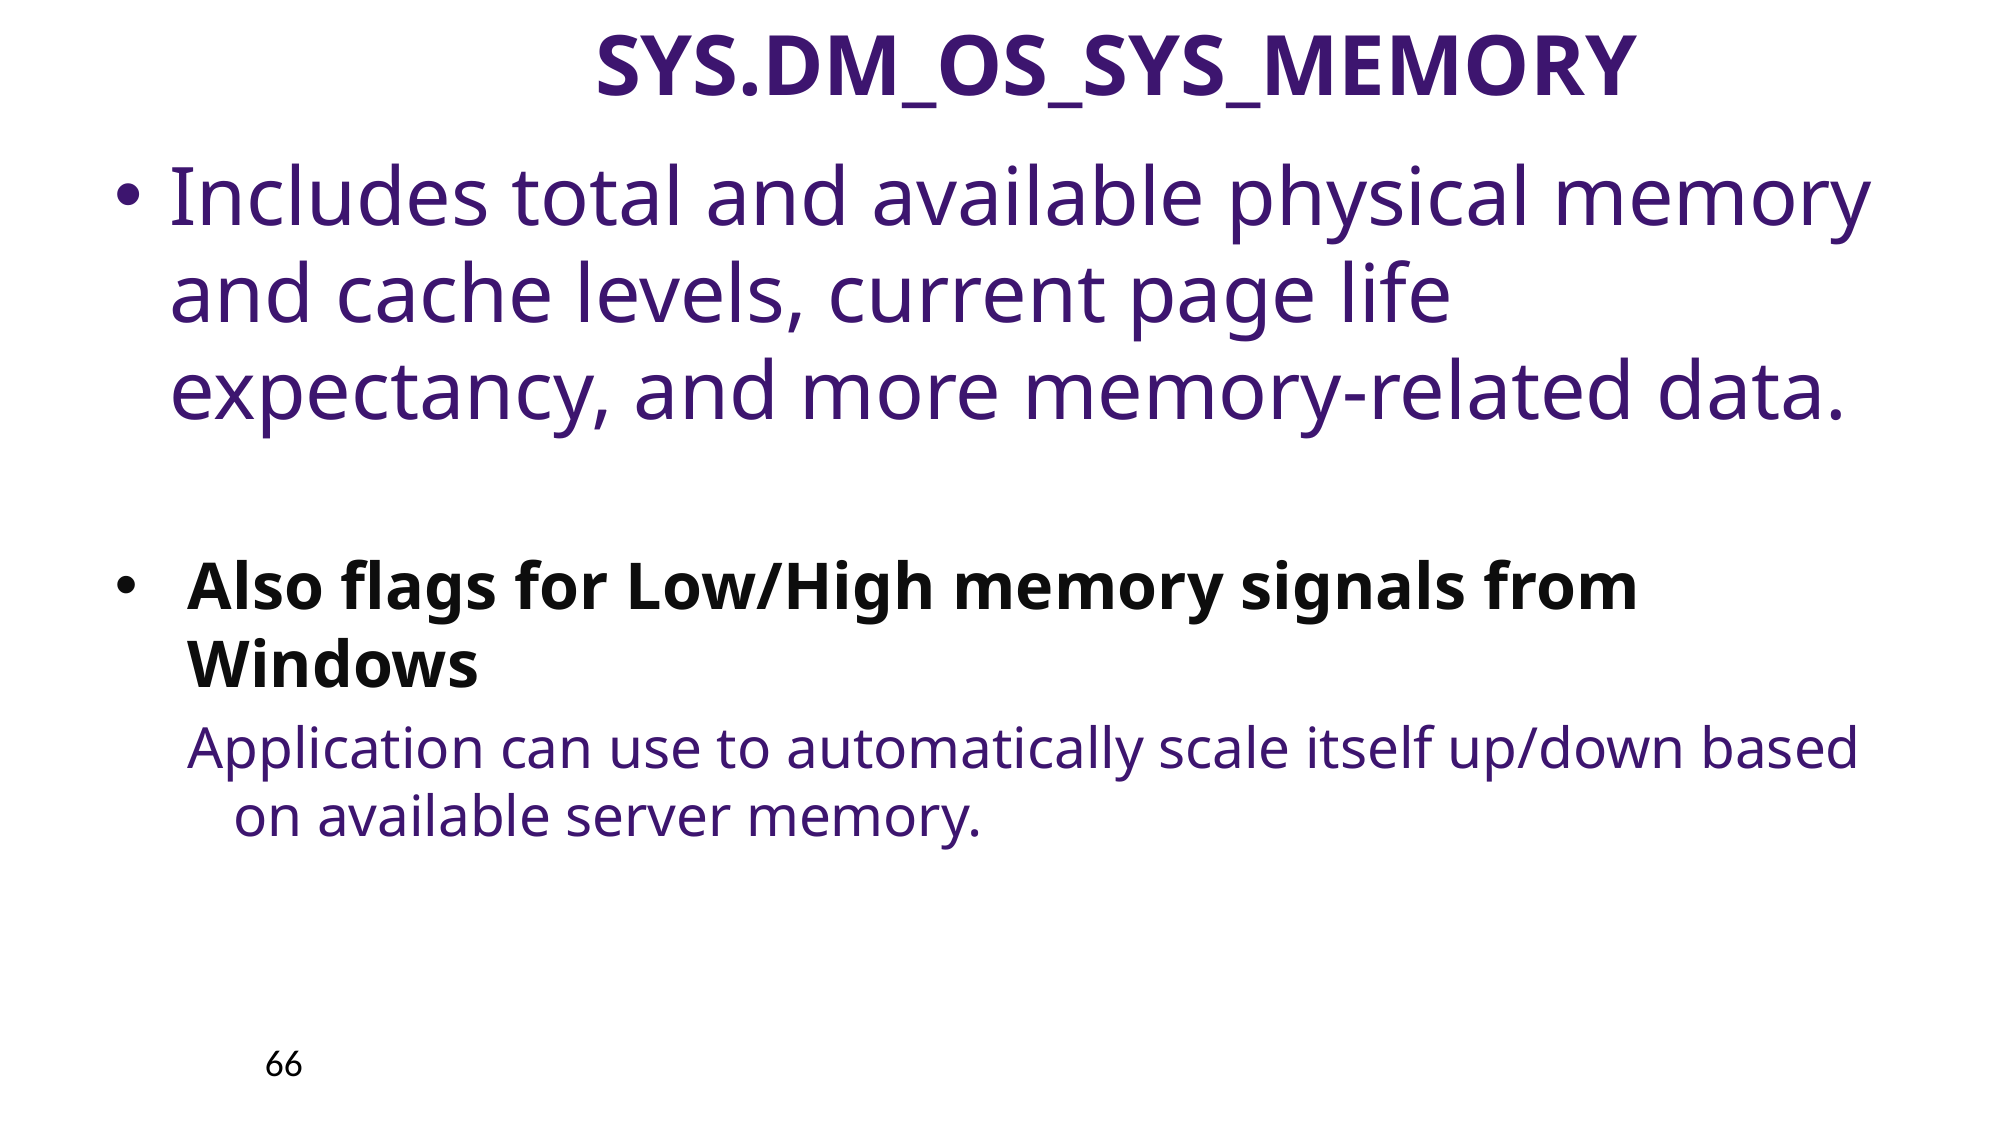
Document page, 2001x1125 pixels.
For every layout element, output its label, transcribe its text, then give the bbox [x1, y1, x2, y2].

slide_number 66 [249, 1031, 337, 1092]
title sys.dm_os_sys_memory [316, 0, 1917, 125]
list Includes total and available physical memory and cache levels, current page life expectancy, and more memory-related data. Also flags for Low/High memory signals from Windows Application can use to automatically scale itself up/down based on available server memory. [99, 137, 1900, 938]
